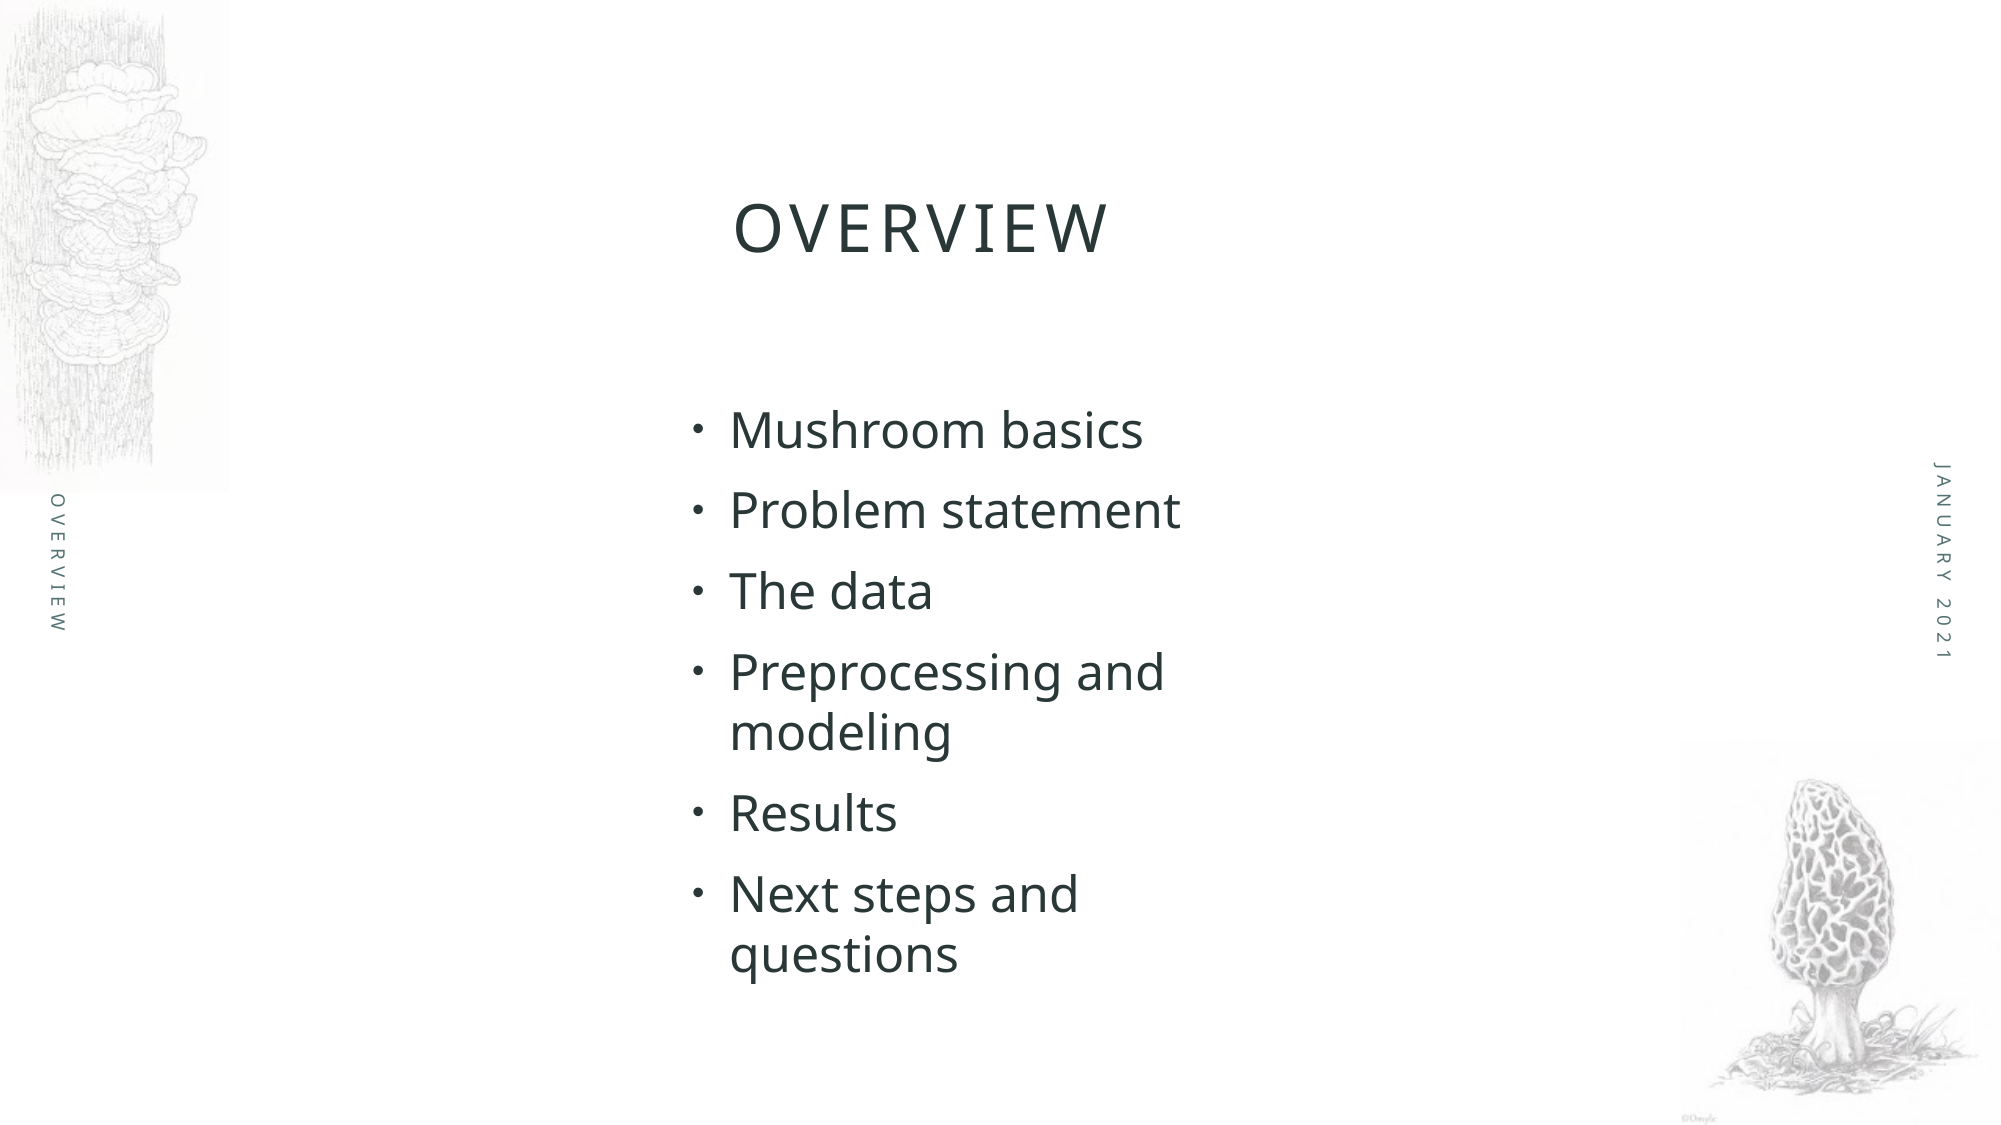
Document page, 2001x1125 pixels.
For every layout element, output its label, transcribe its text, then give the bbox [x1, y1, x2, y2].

footer OVERVIEW [23, 224, 91, 900]
list Mushroom basics Problem statement The data Preprocessing and modeling Results Next steps and questions [677, 390, 1323, 900]
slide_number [1911, 224, 1979, 900]
title Overview [678, 118, 1162, 344]
